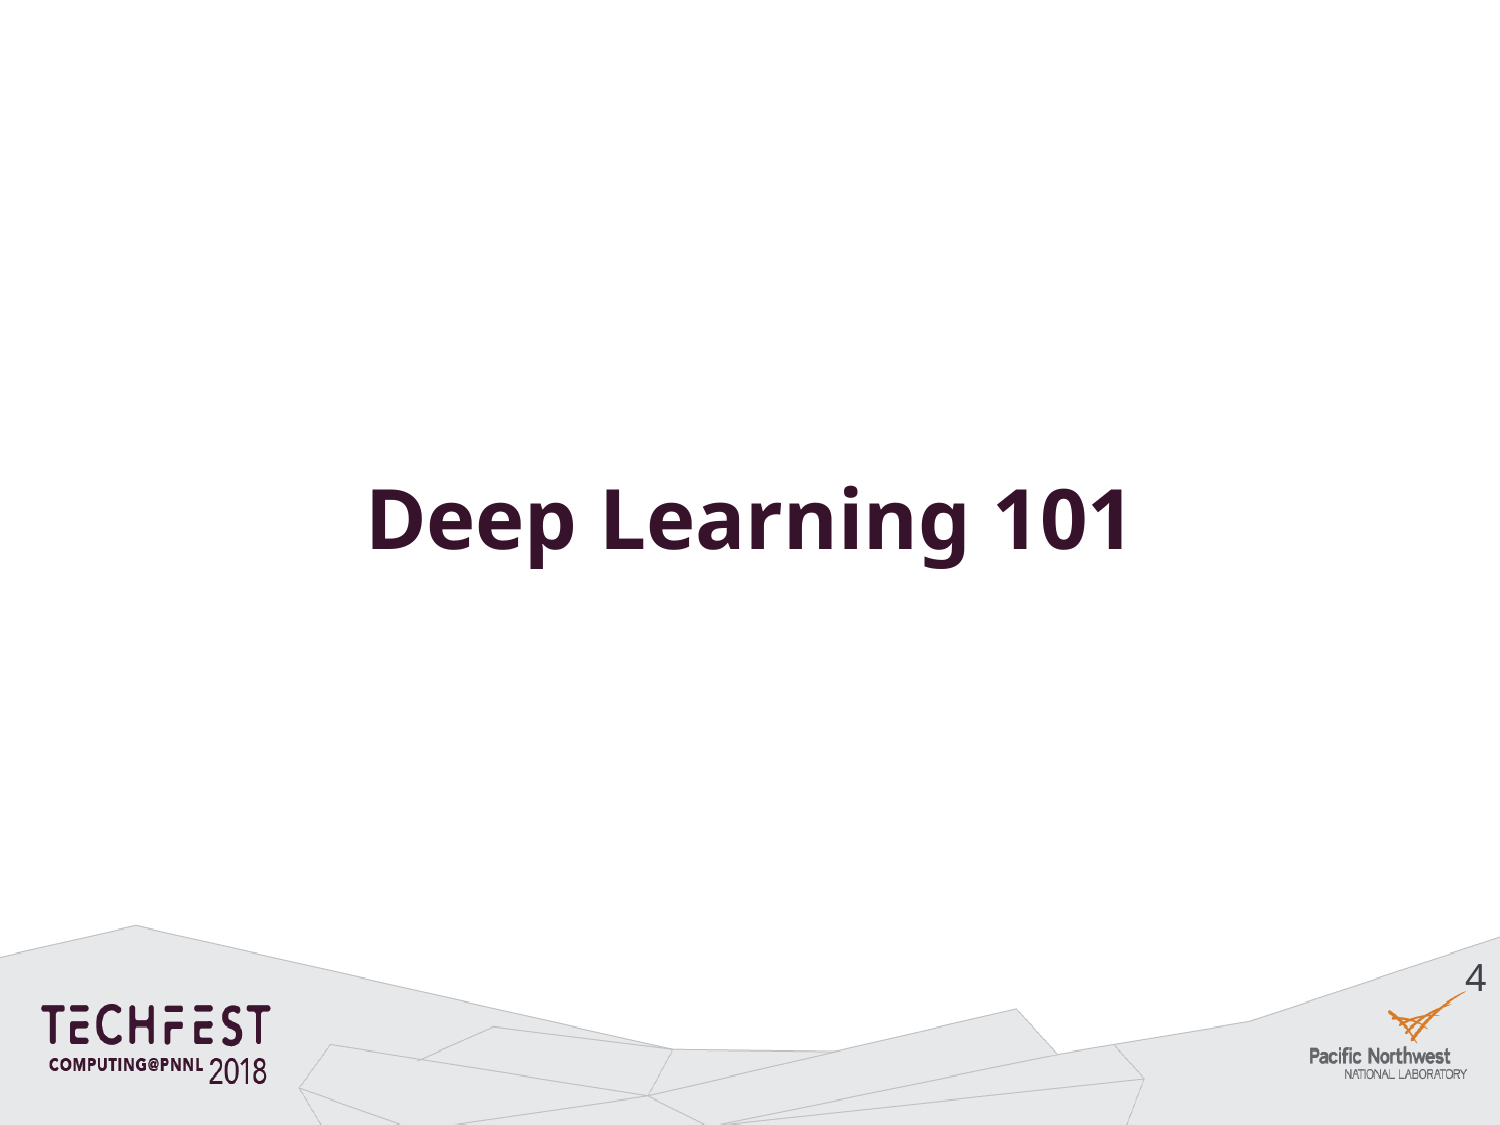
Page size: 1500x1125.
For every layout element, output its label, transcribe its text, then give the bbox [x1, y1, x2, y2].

slide_number 4 [1450, 946, 1500, 1007]
title Deep Learning 101 [50, 458, 1451, 575]
picture [0, 0, 1500, 1125]
